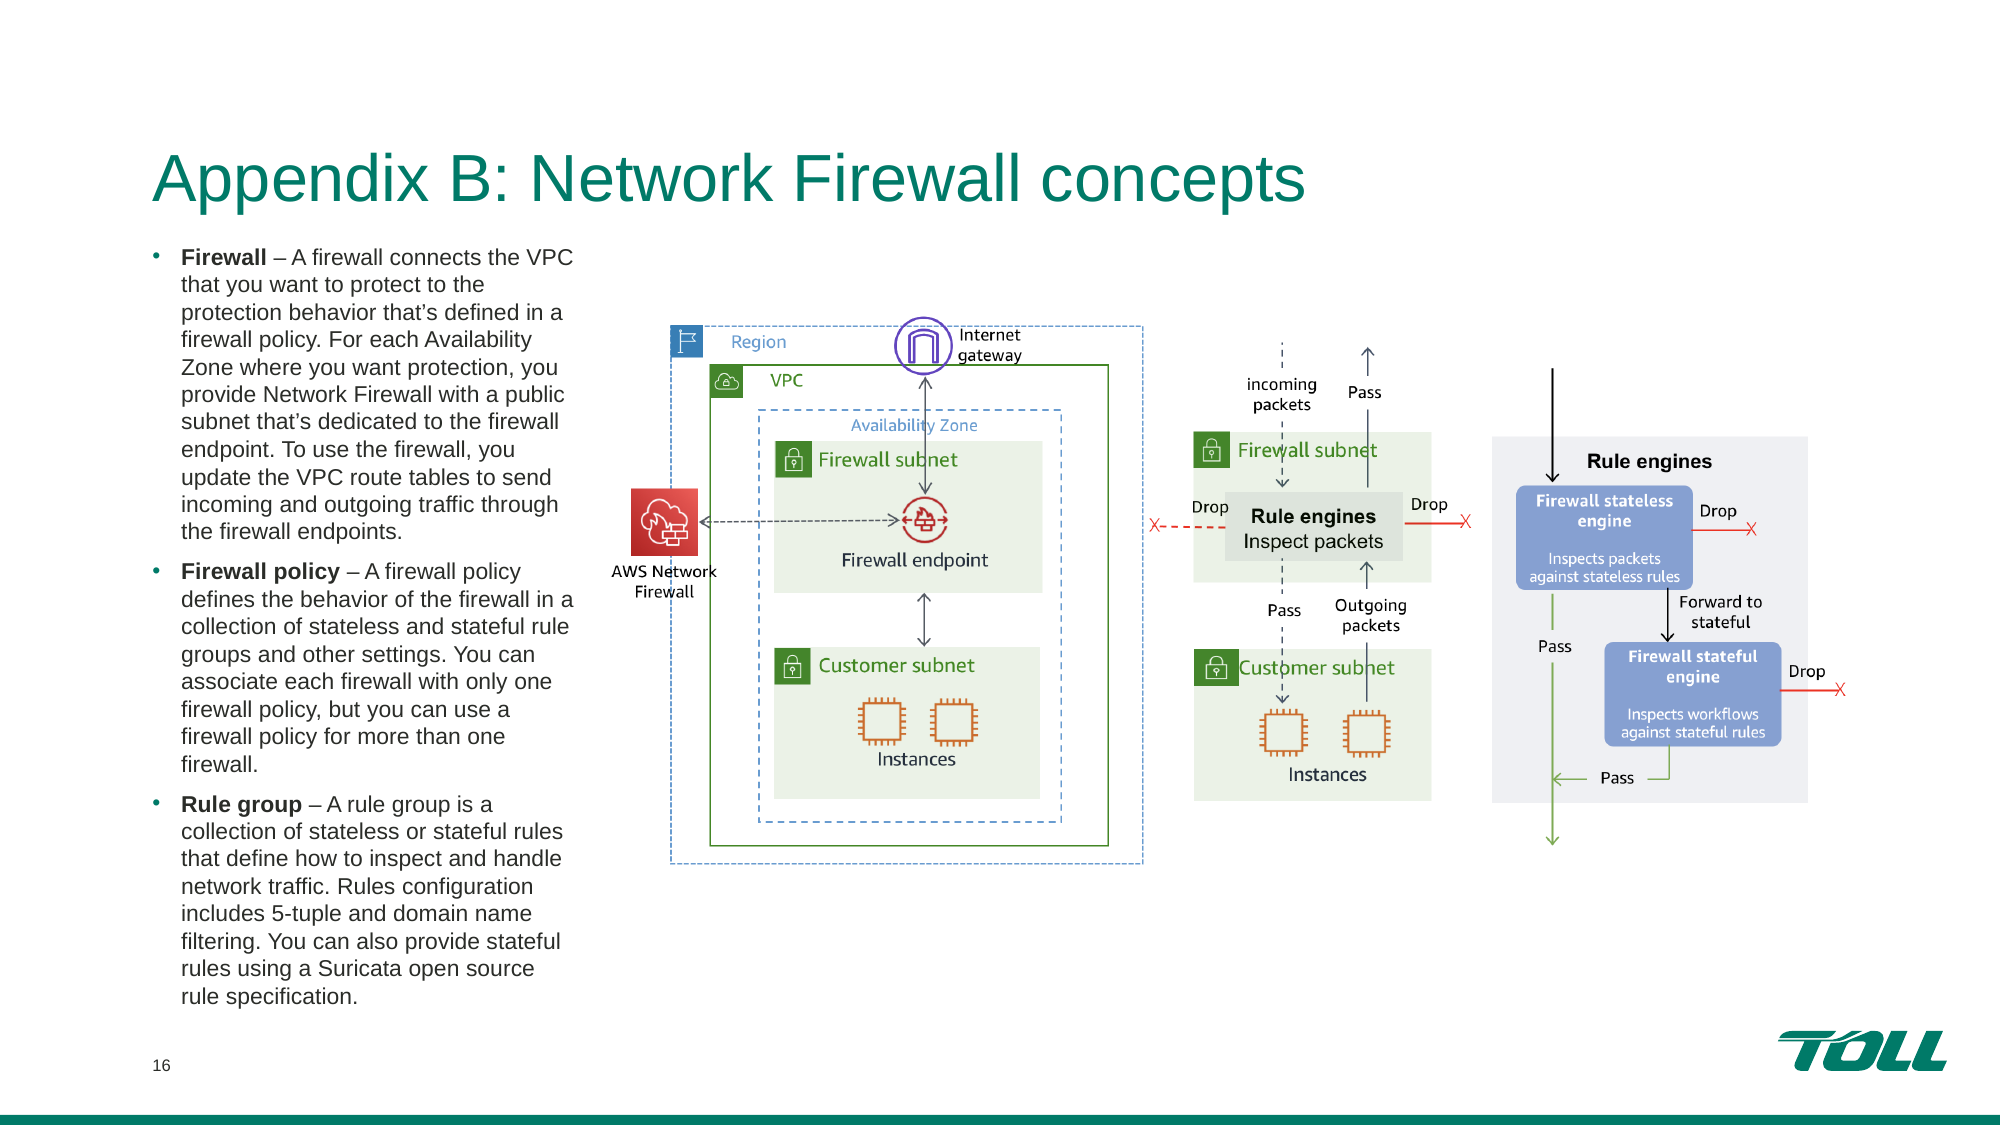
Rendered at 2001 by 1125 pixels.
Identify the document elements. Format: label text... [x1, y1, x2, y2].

picture [603, 293, 1863, 889]
text_box Firewall – A firewall connects the VPC that you want to protect to the protection behavior that’s defined in a firewall policy. For each Availability Zone where you want protection, you provide Network Firewall with a public subnet that’s dedicated to the firewall endpoint. To use the firewall, you update the VPC route tables to send incoming and outgoing traffic through the firewall endpoints. Firewall policy – A firewall policy defines the behavior of the firewall in a collection of stateless and stateful rule groups and other settings. You can associate each firewall with only one firewall policy, but you can use a firewall policy for more than one firewall. Rule group – A rule group is a collection of stateless or stateful rules that define how to inspect and handle network traffic. Rules configuration includes 5-tuple and domain name filtering. You can also provide stateful rules using a Suricata open source rule specification. [137, 234, 595, 1083]
title Appendix B: Network Firewall concepts [137, 136, 1863, 225]
